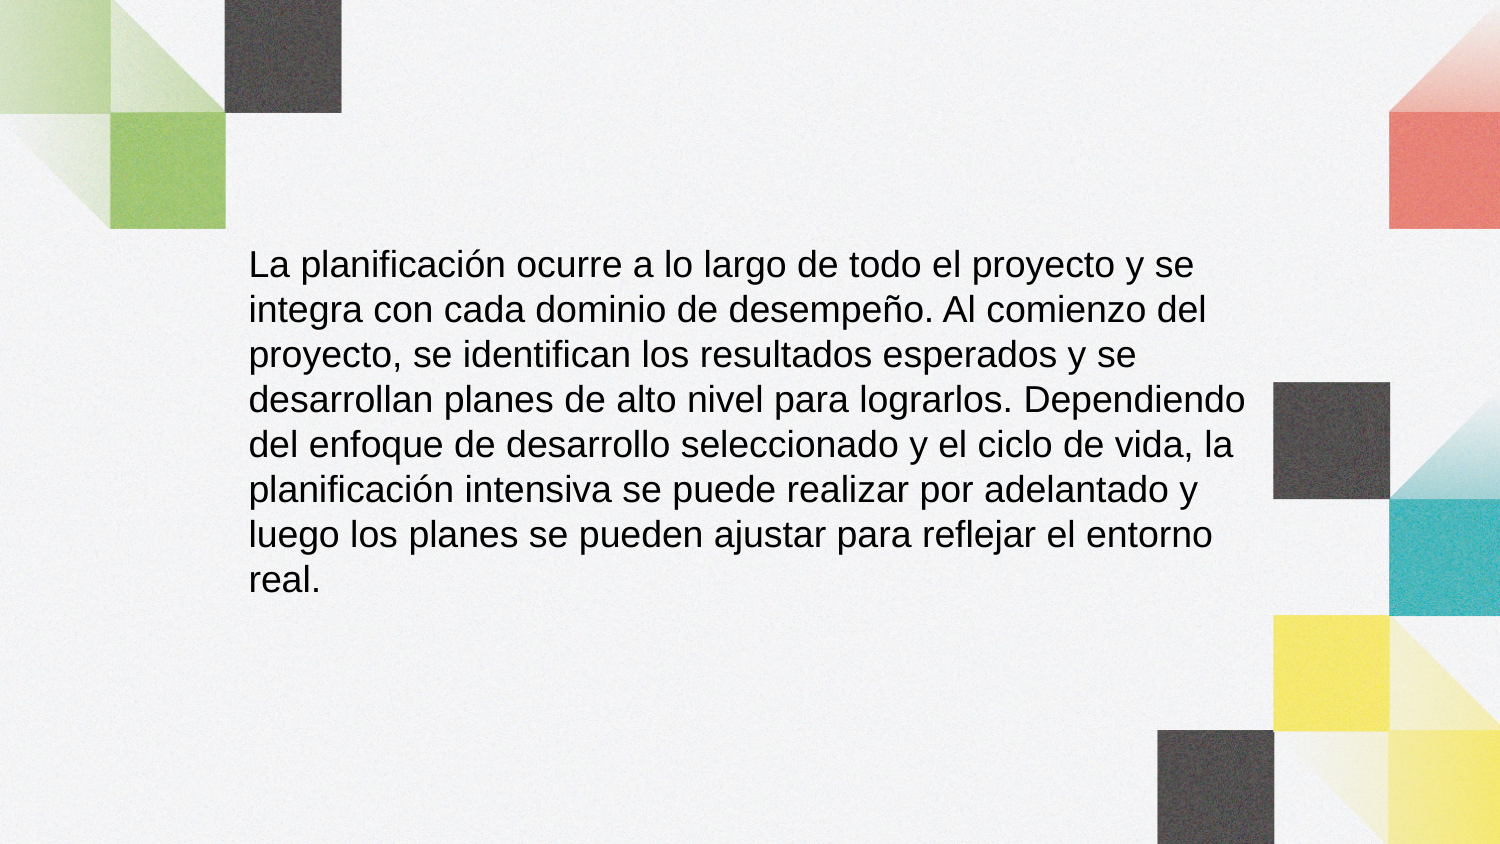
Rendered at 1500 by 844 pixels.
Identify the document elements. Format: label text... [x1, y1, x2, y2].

picture [0, 0, 1500, 844]
text_box La planificación ocurre a lo largo de todo el proyecto y se integra con cada dominio de desempeño. Al comienzo del proyecto, se identifican los resultados esperados y se desarrollan planes de alto nivel para lograrlos. Dependiendo del enfoque de desarrollo seleccionado y el ciclo de vida, la planificación intensiva se puede realizar por adelantado y luego los planes se pueden ajustar para reflejar el entorno real. [233, 224, 1267, 615]
